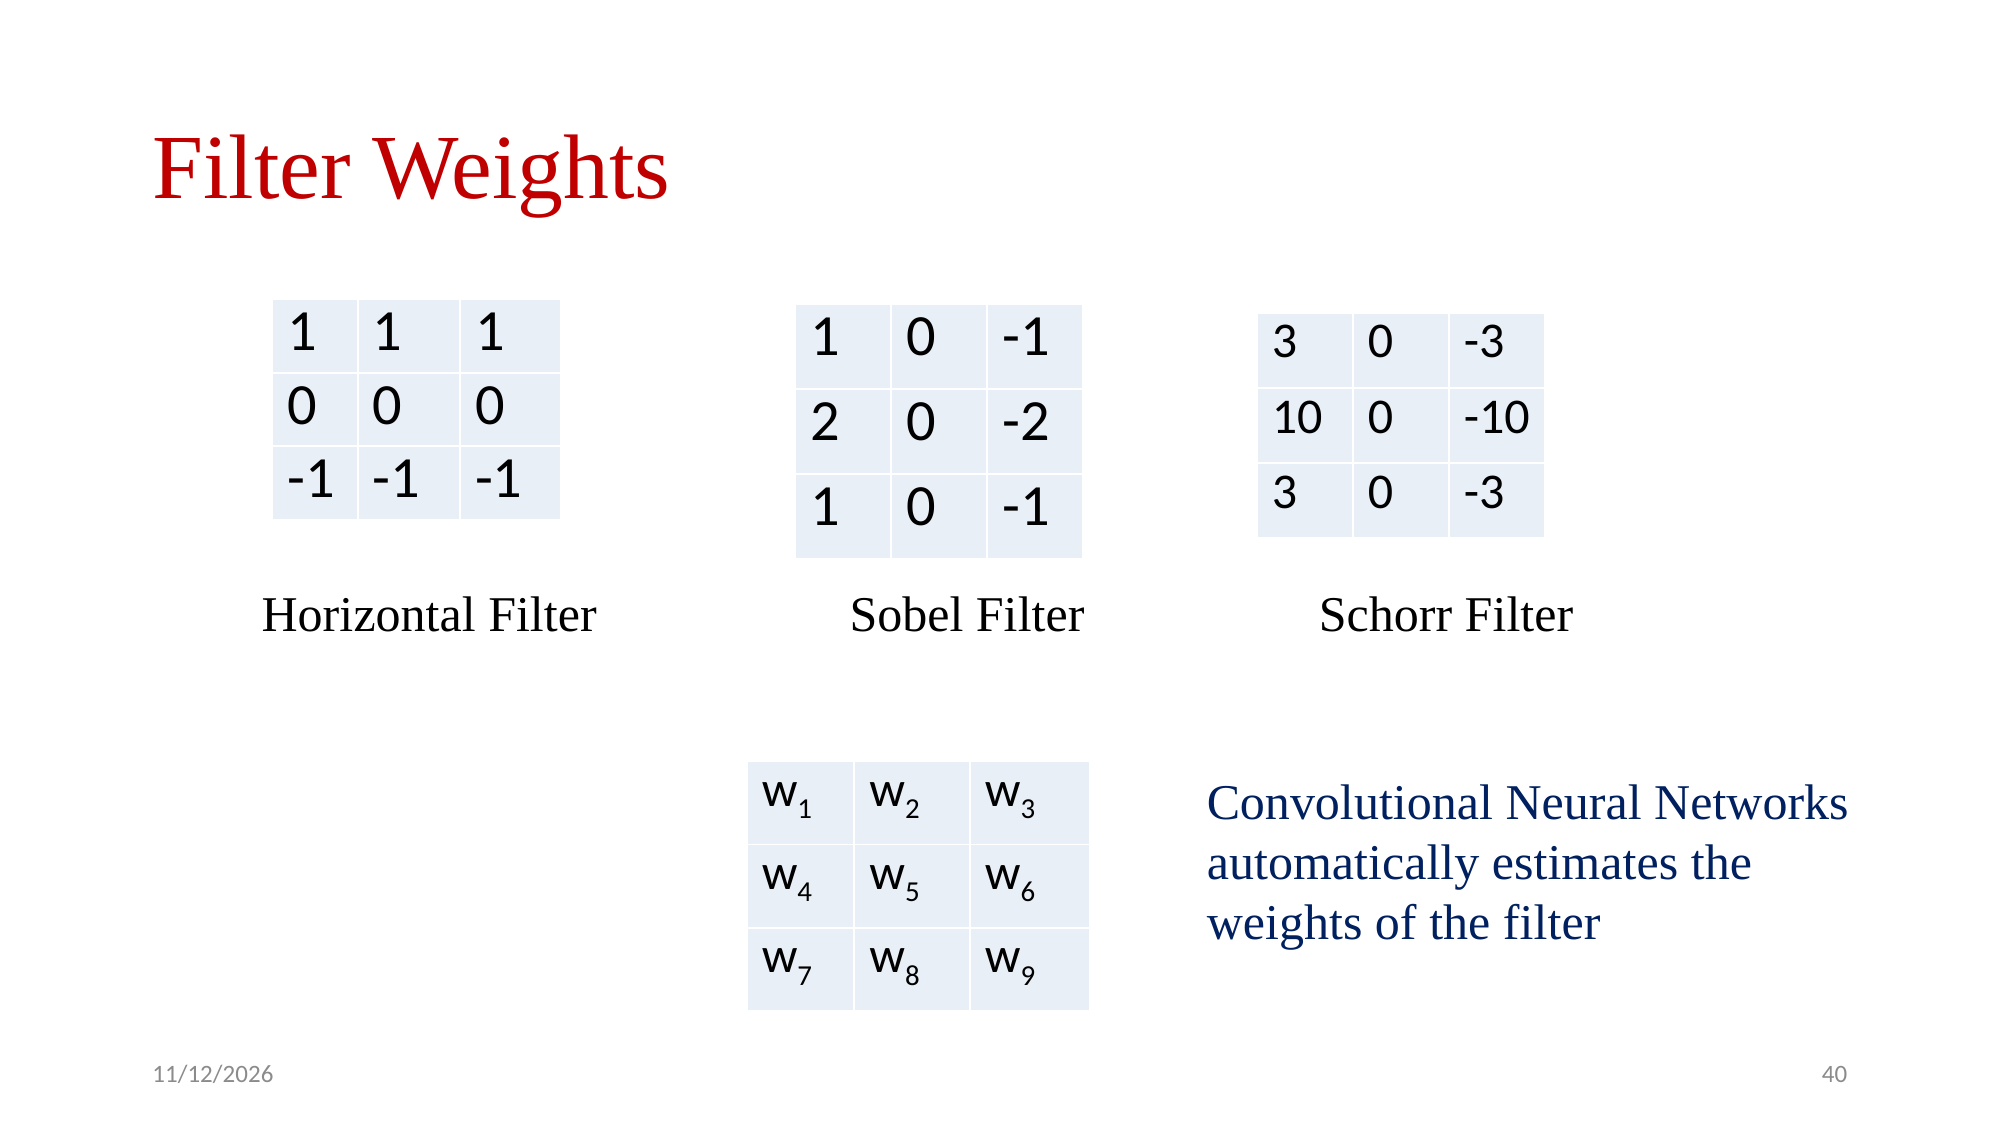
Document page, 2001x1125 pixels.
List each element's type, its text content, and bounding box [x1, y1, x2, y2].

table_cell w5 [855, 845, 969, 927]
table_header 0 [892, 305, 986, 388]
table_cell 0 [359, 374, 459, 445]
table_header 1 [461, 300, 560, 372]
table_cell -1 [461, 447, 560, 519]
table_cell -1 [273, 447, 357, 519]
text_box Sobel Filter [834, 573, 1148, 649]
table_cell -10 [1450, 389, 1544, 462]
table_cell 0 [892, 390, 986, 473]
table_cell 0 [273, 374, 357, 445]
table_header 3 [1258, 314, 1352, 387]
table_header 1 [273, 300, 357, 372]
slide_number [137, 1042, 588, 1103]
table_cell 1 [796, 475, 890, 558]
table_cell 0 [892, 475, 986, 558]
text_box Convolutional Neural Networks automatically estimates the weights of the filter [1192, 761, 1924, 957]
table_header w1 [748, 762, 853, 844]
table_header 0 [1354, 314, 1448, 387]
table_cell 0 [461, 374, 560, 445]
table_cell w6 [971, 845, 1089, 927]
table_cell w7 [748, 929, 853, 1010]
table_header -1 [988, 305, 1082, 388]
table_cell w8 [855, 929, 969, 1010]
table_header w3 [971, 762, 1089, 844]
table_cell 3 [1258, 464, 1352, 537]
table_header 1 [359, 300, 459, 372]
table_header -3 [1450, 314, 1544, 387]
text_box Schorr Filter [1304, 573, 1617, 649]
table_cell -3 [1450, 464, 1544, 537]
table_cell w4 [748, 845, 853, 927]
table_cell -2 [988, 390, 1082, 473]
table_cell 0 [1354, 389, 1448, 462]
table_cell 0 [1354, 464, 1448, 537]
table_cell 2 [796, 390, 890, 473]
table_cell w9 [971, 929, 1089, 1010]
table_cell -1 [359, 447, 459, 519]
slide_number 40 [1412, 1042, 1863, 1103]
table_cell -1 [988, 475, 1082, 558]
table_header w2 [855, 762, 969, 844]
table_cell 10 [1258, 389, 1352, 462]
title Filter Weights [137, 59, 1863, 278]
table_header 1 [796, 305, 890, 388]
text_box Horizontal Filter [246, 573, 634, 649]
